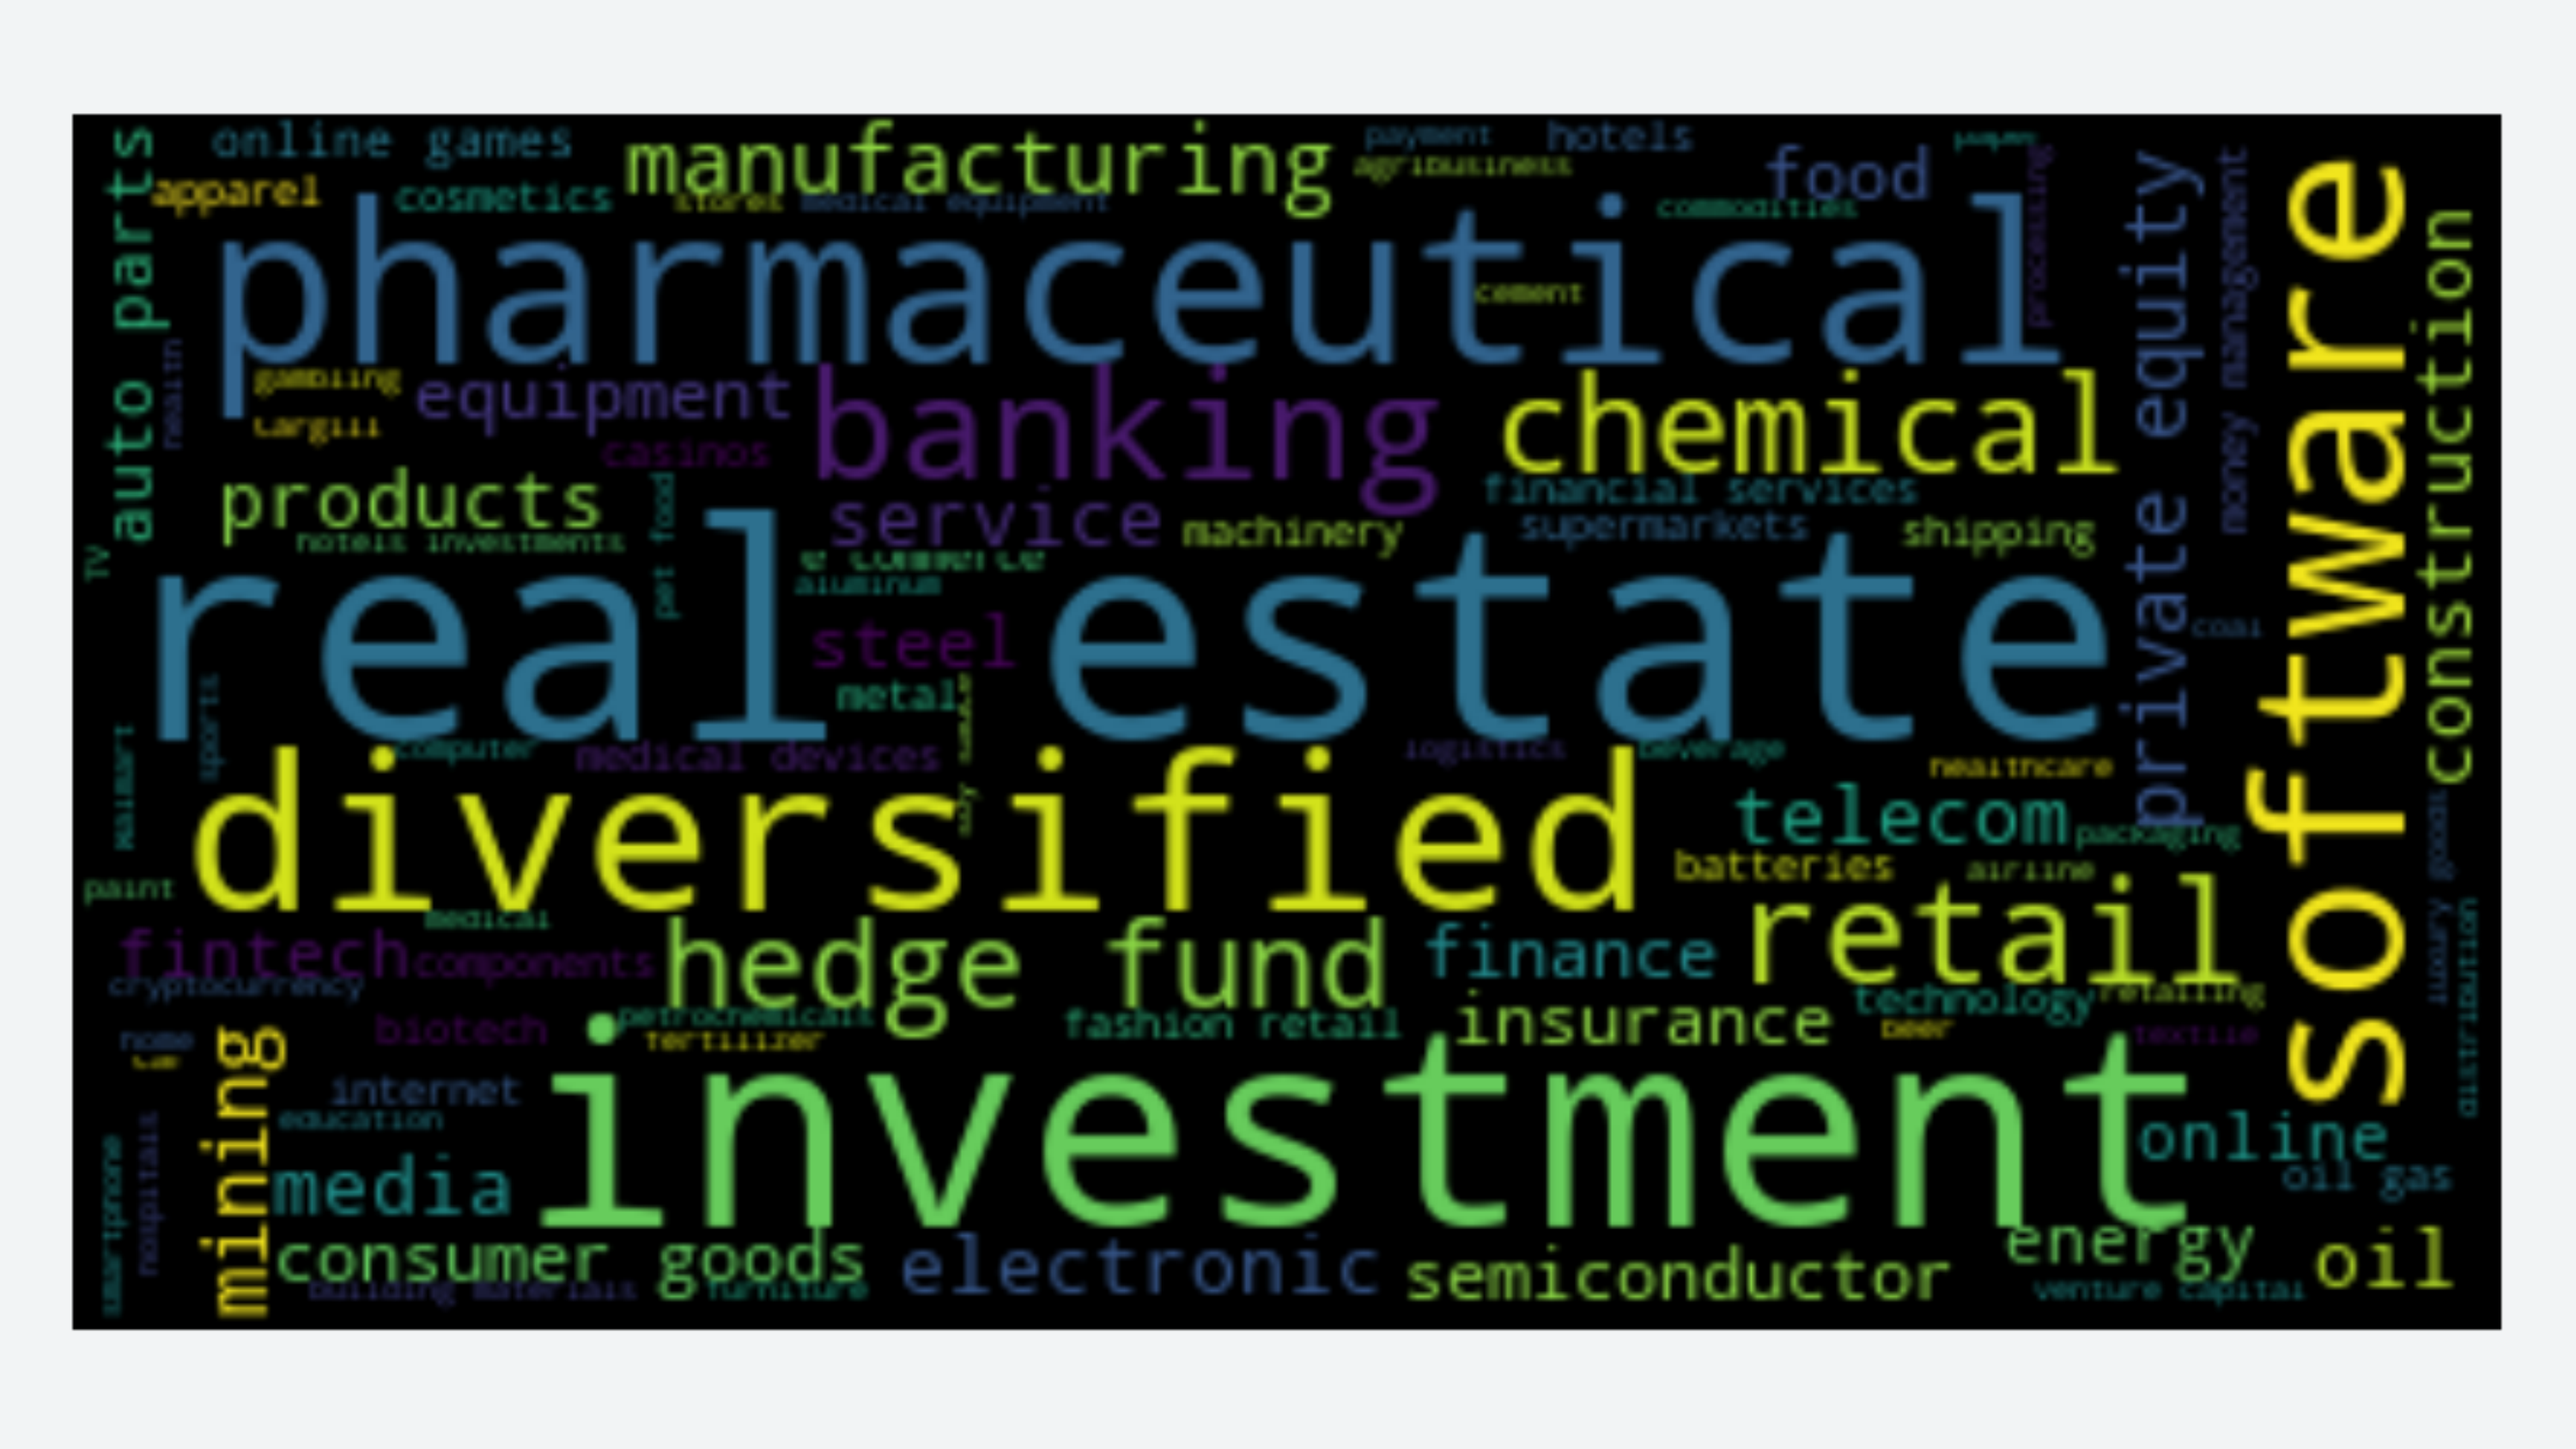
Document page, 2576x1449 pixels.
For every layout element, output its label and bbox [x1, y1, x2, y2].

text_box [53, 98, 2523, 1351]
